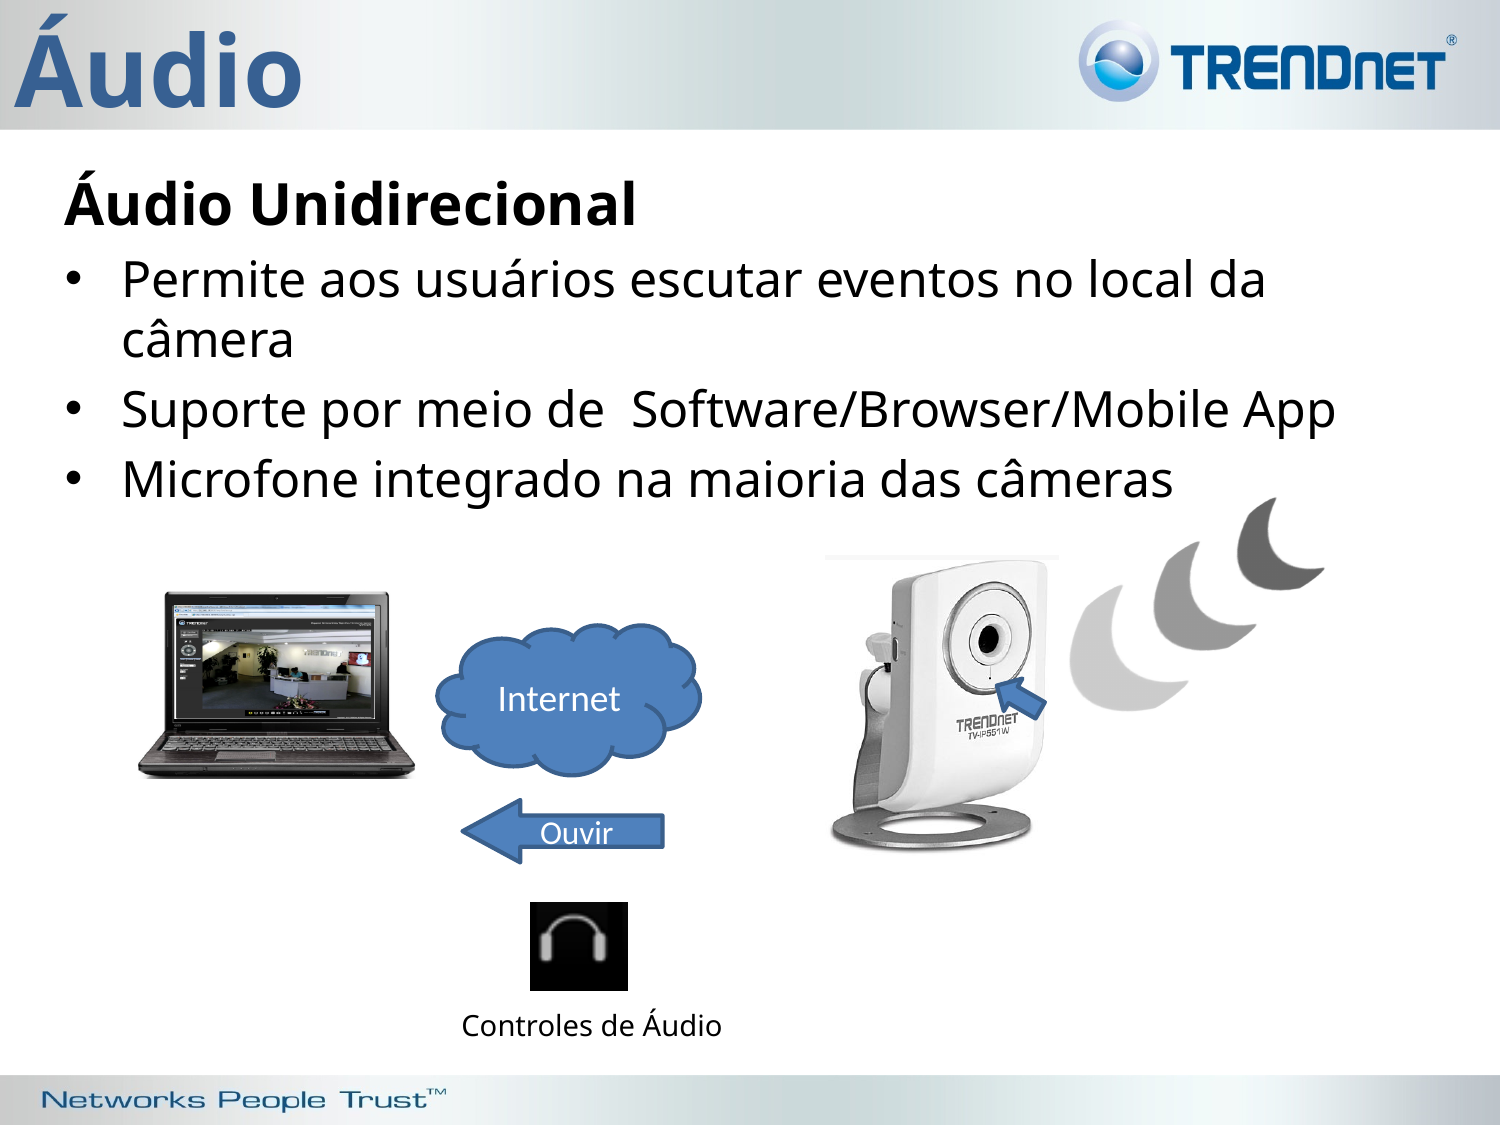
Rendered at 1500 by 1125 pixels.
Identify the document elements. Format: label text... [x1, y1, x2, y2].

text_box Ouvir [460, 798, 665, 865]
picture [530, 902, 629, 991]
text_box Internet [435, 623, 703, 778]
picture [824, 478, 1339, 856]
text_box Áudio [0, 0, 1074, 135]
text_box Controles de Áudio [446, 999, 800, 1050]
picture [136, 589, 418, 779]
picture [1074, 0, 1500, 130]
list Áudio Unidirecional Permite aos usuários escutar eventos no local da câmera Suporte por meio de Software/Browser/Mobile App Microfone integrado na maioria das câmeras [50, 160, 1400, 535]
picture [0, 1075, 1500, 1125]
